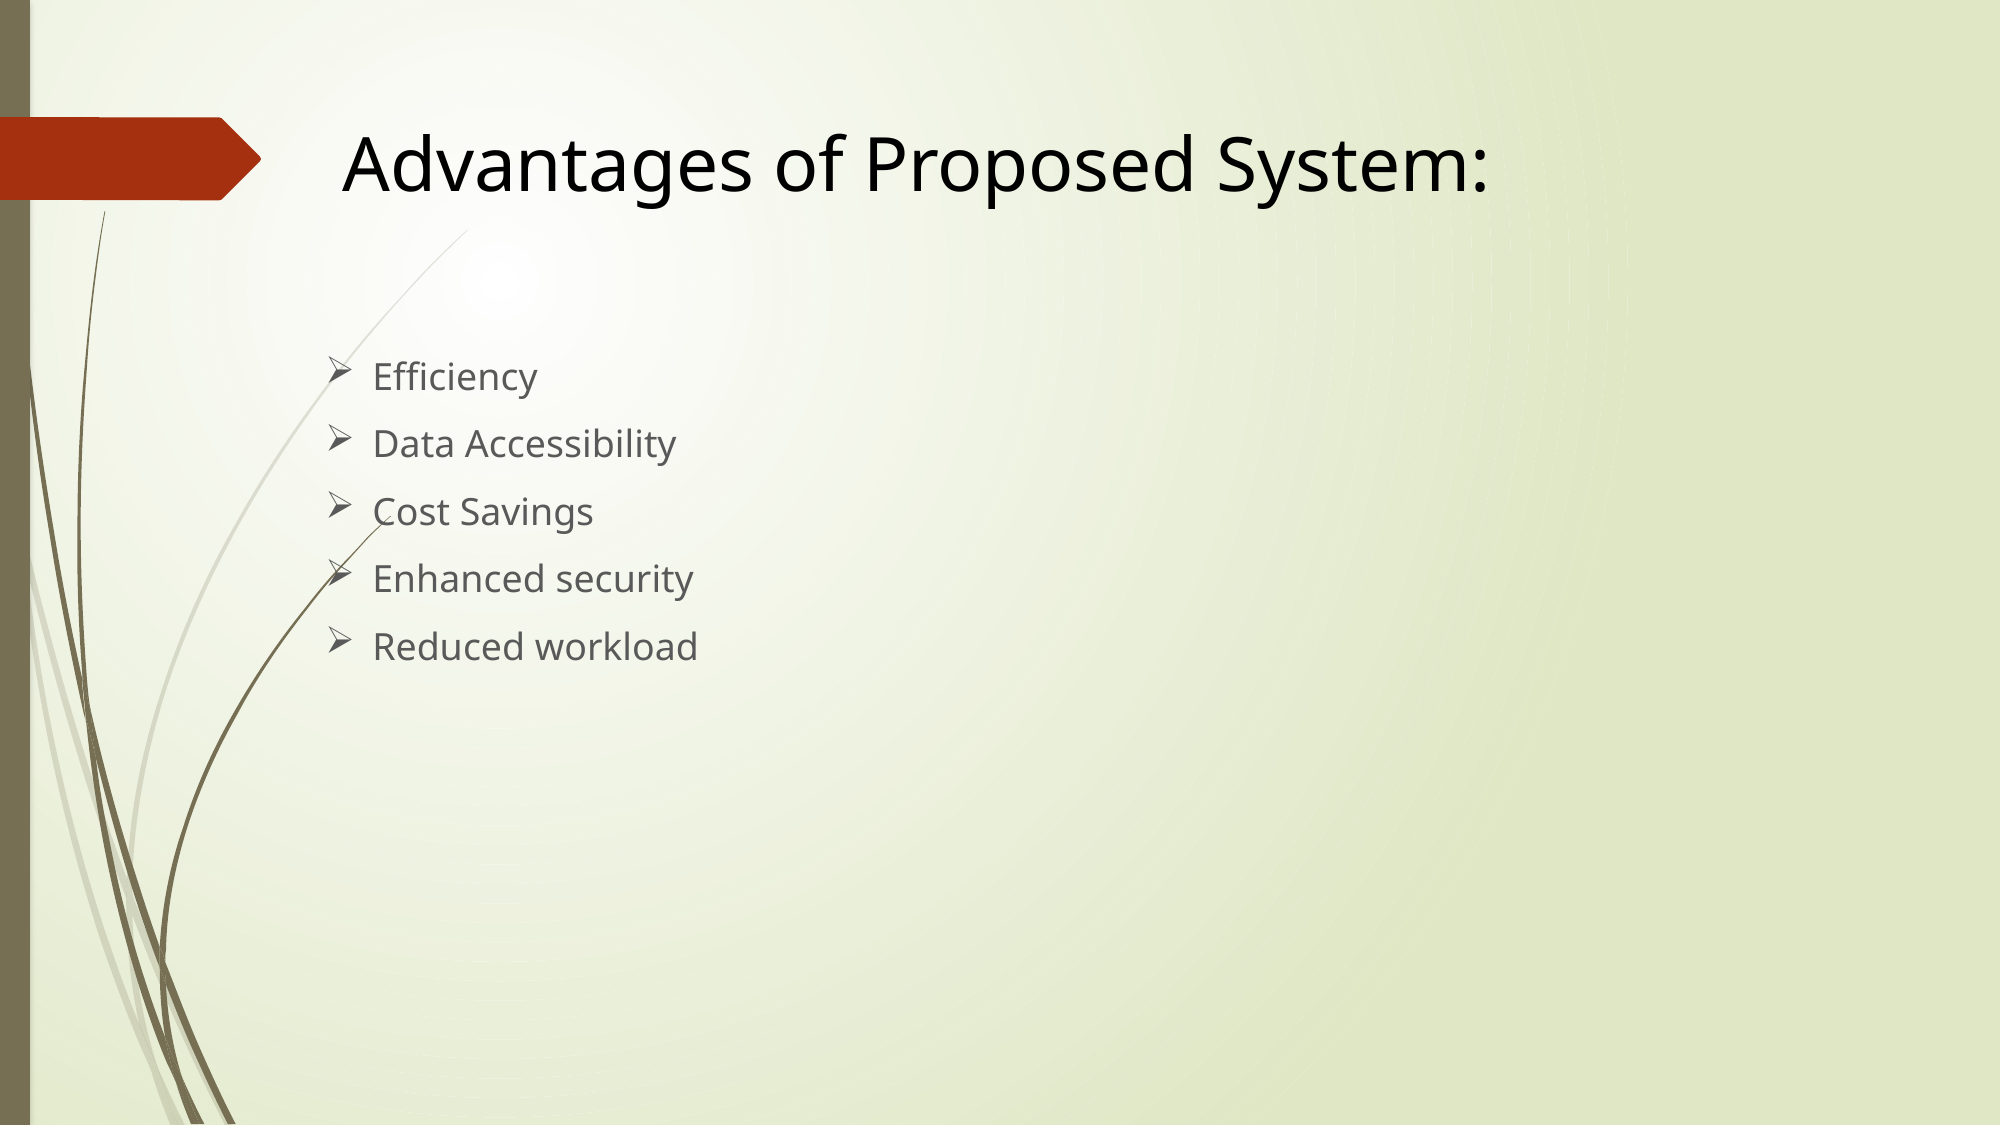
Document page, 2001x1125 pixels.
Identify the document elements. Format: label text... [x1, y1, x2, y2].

text_box Efficiency Data Accessibility Cost Savings Enhanced security Reduced workload [310, 322, 1769, 765]
text_box Advantages of Proposed System: [310, 108, 1847, 214]
